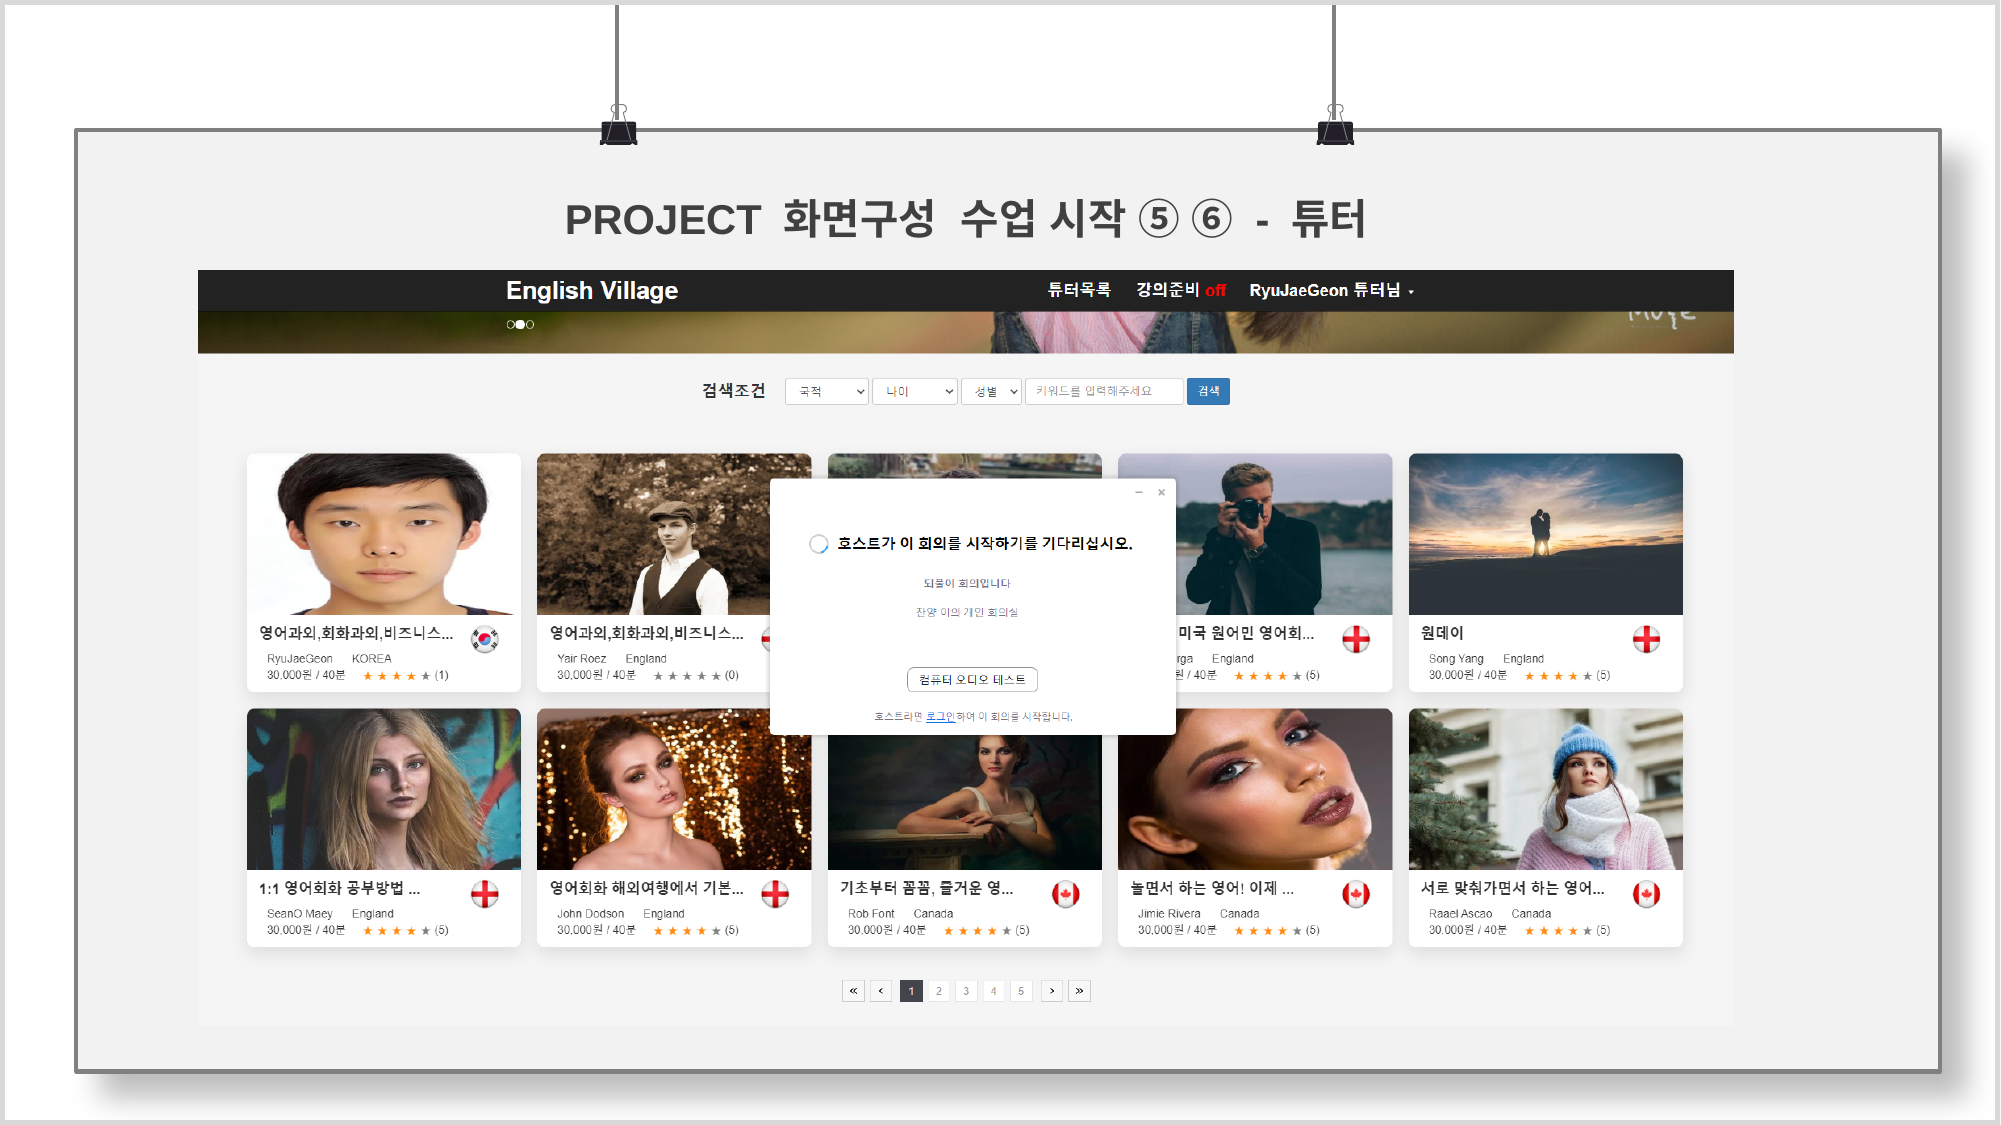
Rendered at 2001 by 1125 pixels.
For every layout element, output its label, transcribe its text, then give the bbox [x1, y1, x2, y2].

picture [198, 269, 1735, 1026]
text_box PROJECT 화면구성 수업 시작 ⑤ ⑥ - 튜터 [549, 185, 1383, 250]
